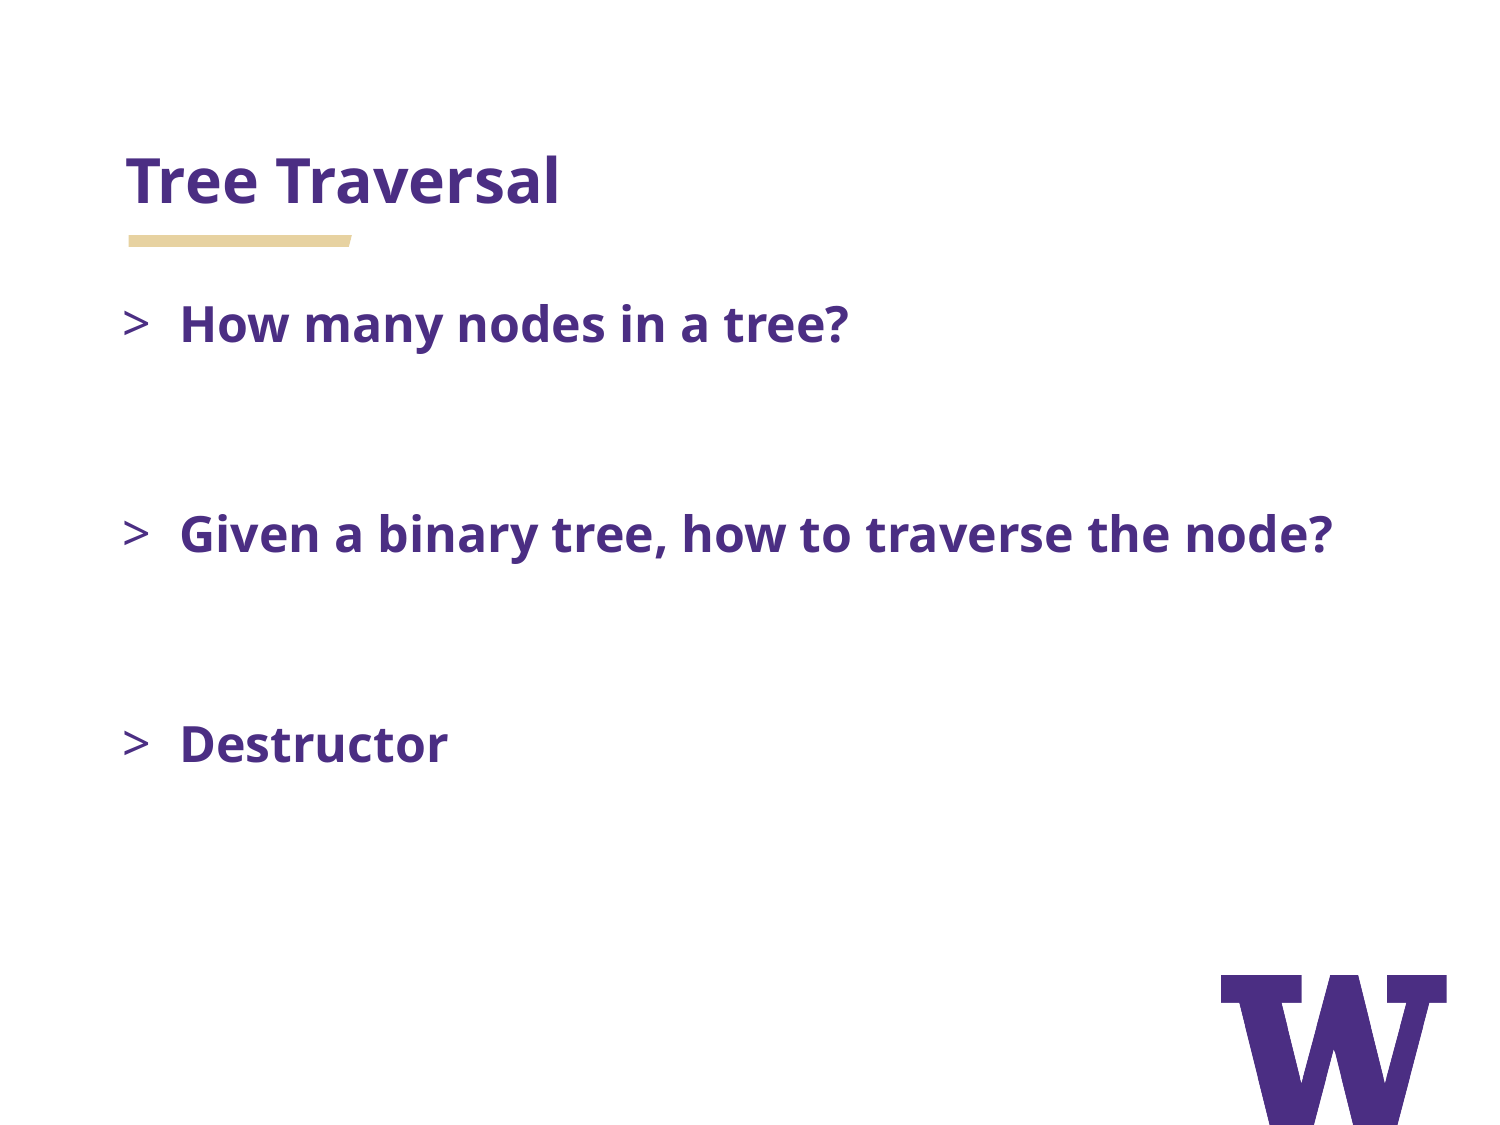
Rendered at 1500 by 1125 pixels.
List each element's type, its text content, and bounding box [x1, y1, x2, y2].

list How many nodes in a tree? Given a binary tree, how to traverse the node? Destructor [108, 284, 1453, 944]
picture [128, 235, 352, 247]
picture [1221, 975, 1447, 1125]
title Tree Traversal [110, 60, 1453, 224]
